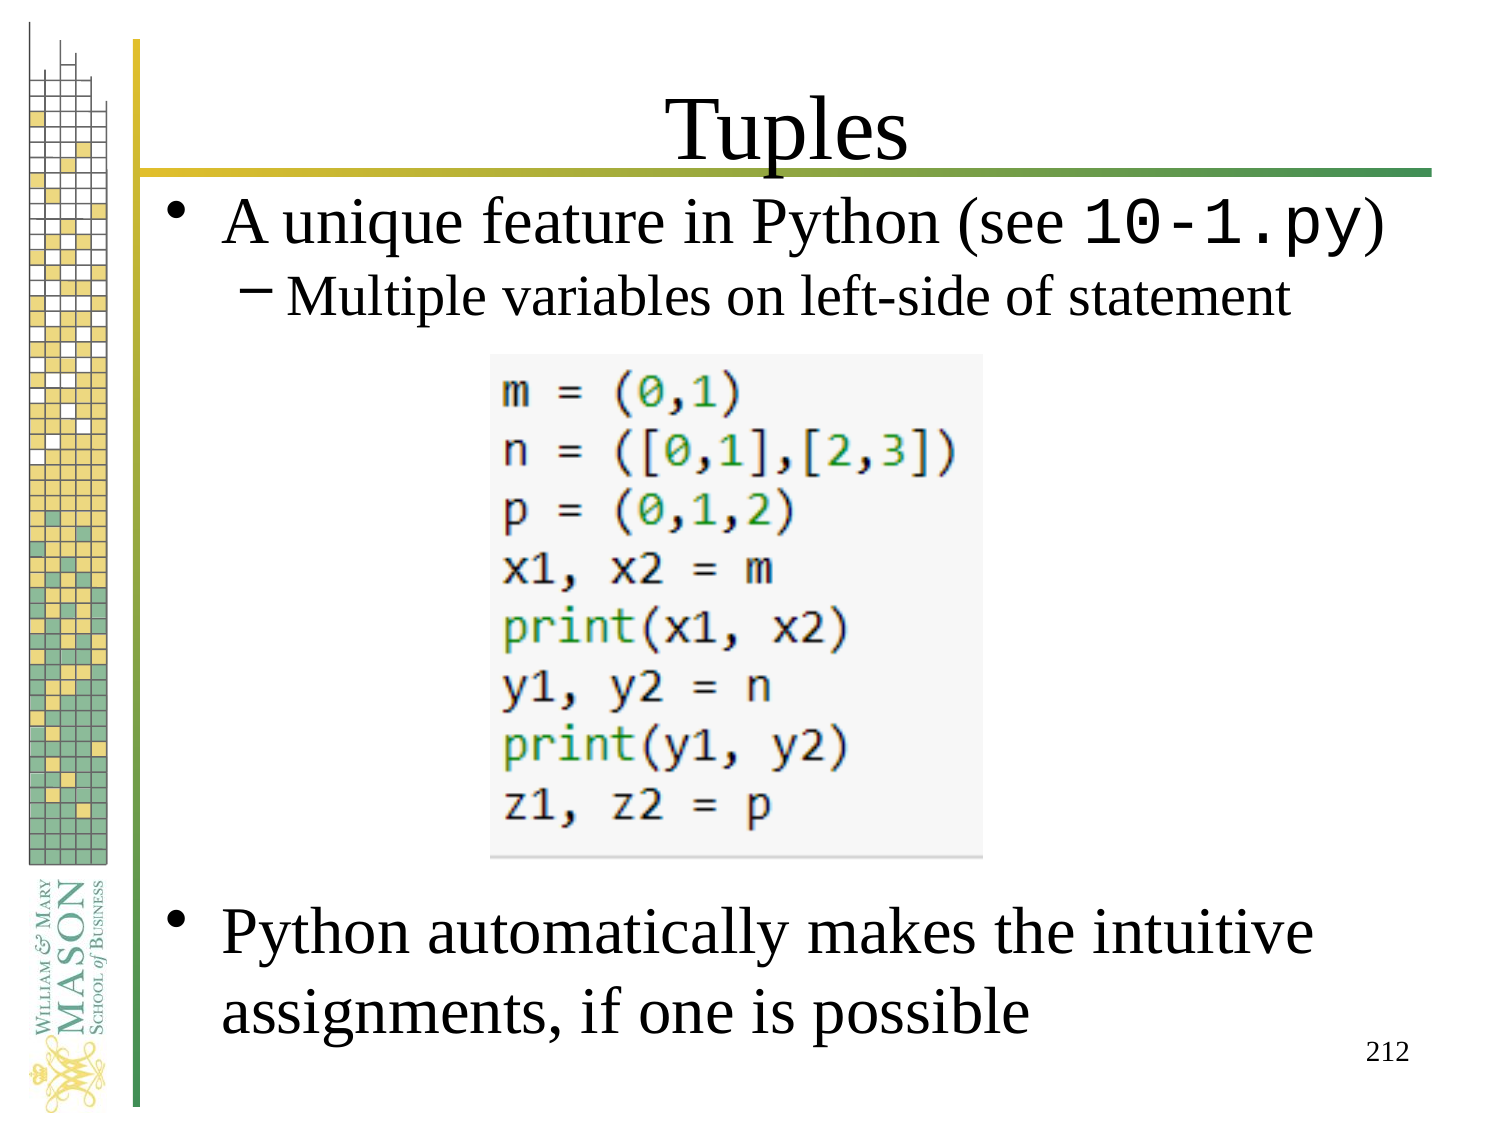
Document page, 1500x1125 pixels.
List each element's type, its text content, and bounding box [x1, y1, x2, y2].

slide_number 212 [1048, 1024, 1426, 1103]
list A unique feature in Python (see 10-1.py) Multiple variables on left-side of statement Python automatically makes the intuitive assignments, if one is possible [150, 169, 1425, 975]
title Tuples [150, 45, 1425, 169]
table_cell is [29, 879, 107, 1113]
picture [489, 354, 983, 865]
